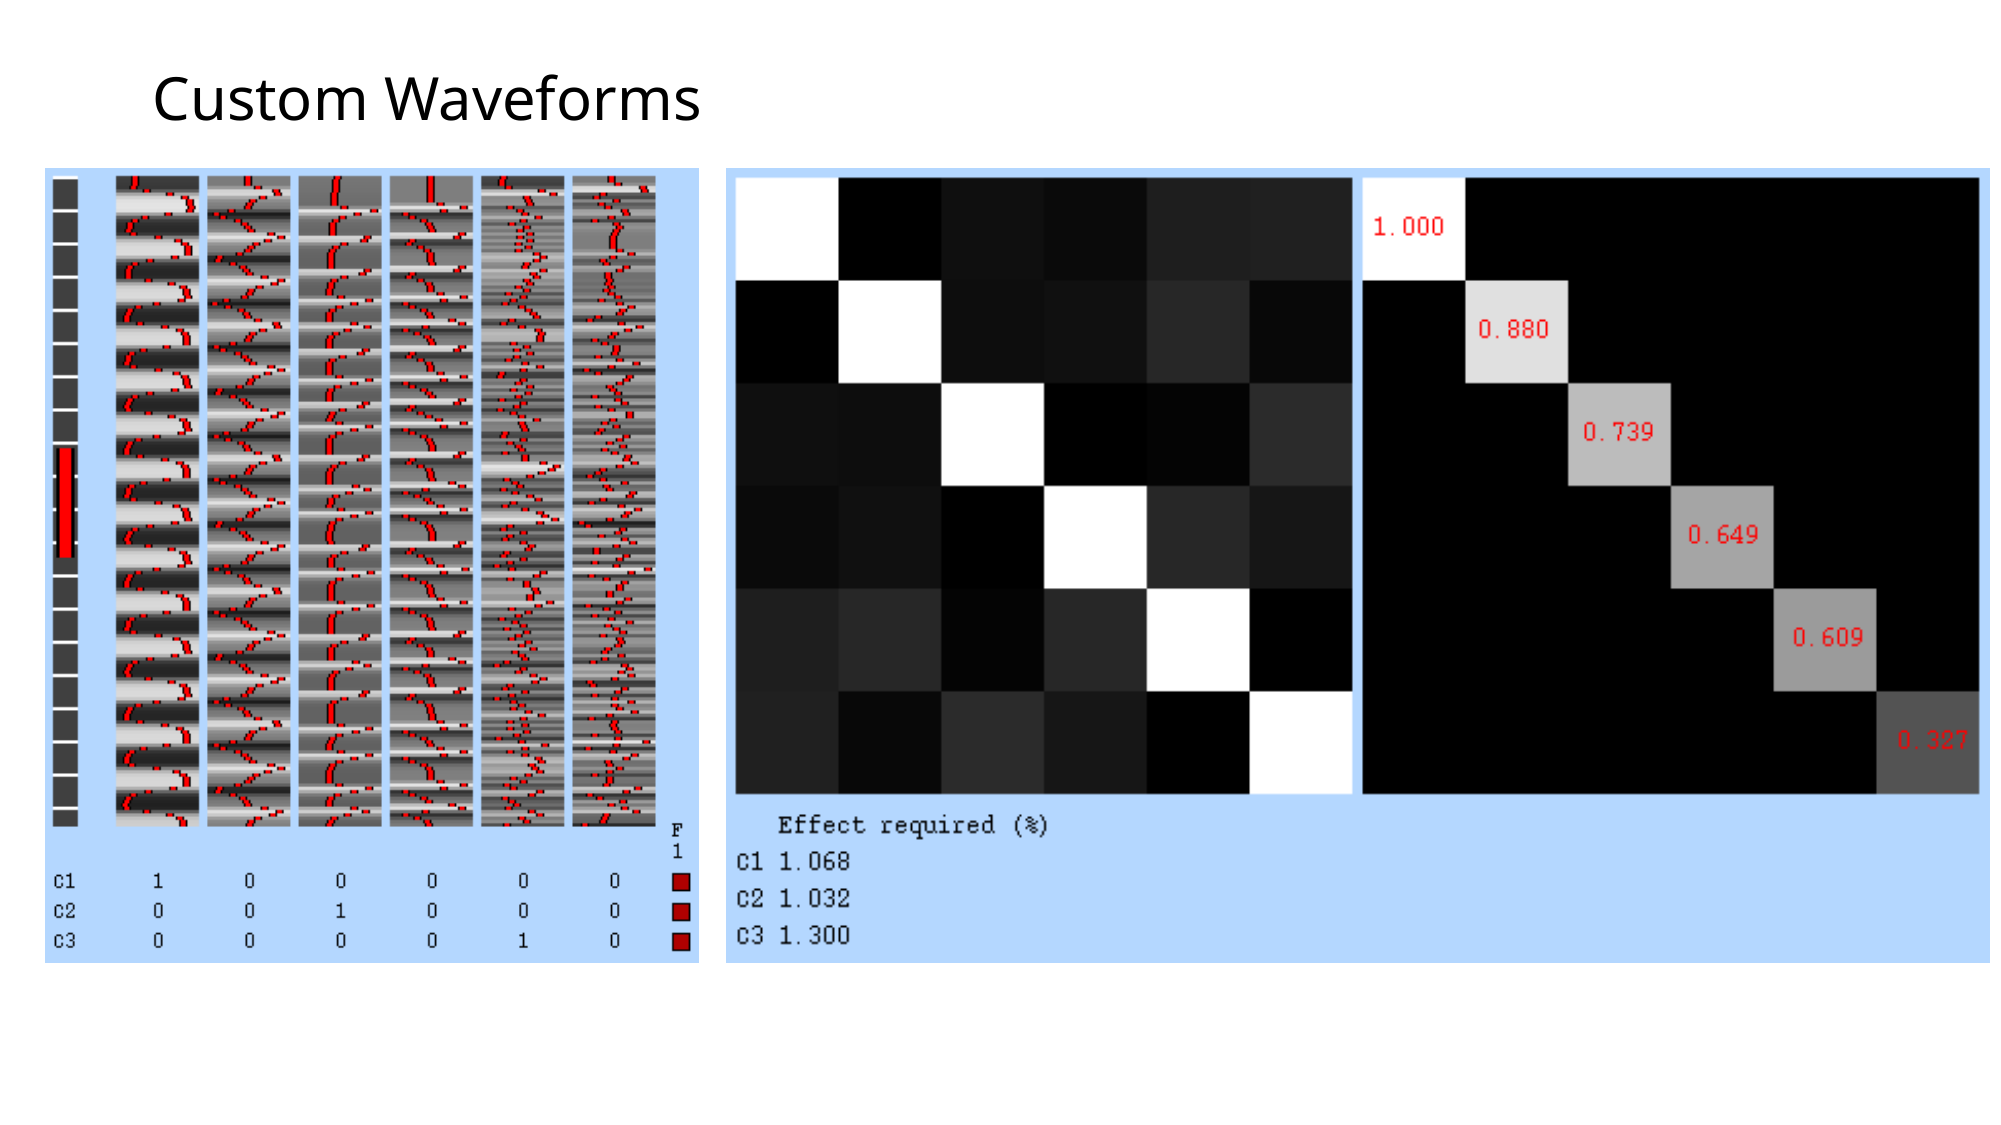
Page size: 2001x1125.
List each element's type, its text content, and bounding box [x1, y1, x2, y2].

picture [45, 168, 699, 964]
picture [726, 168, 1990, 964]
title Custom Waveforms [137, 59, 1863, 278]
